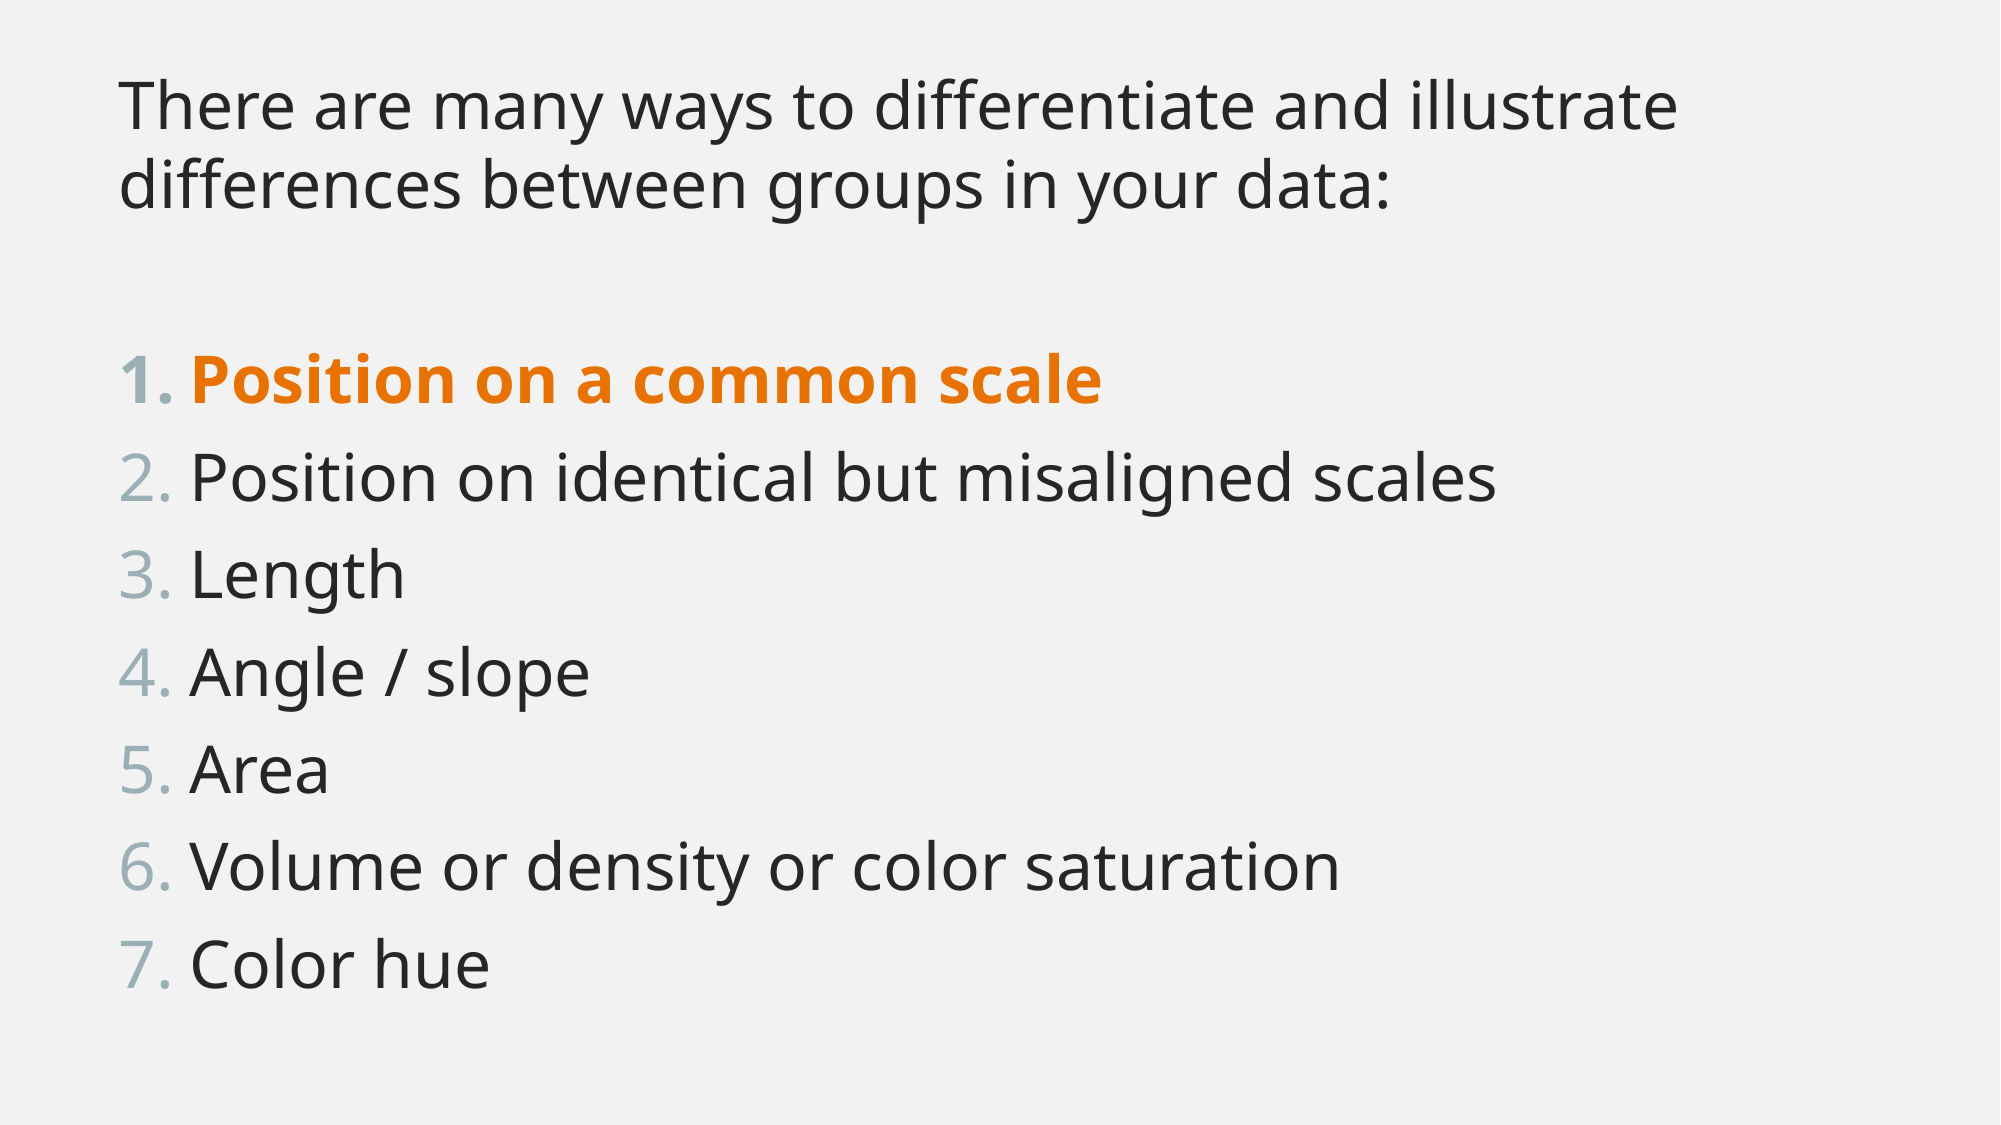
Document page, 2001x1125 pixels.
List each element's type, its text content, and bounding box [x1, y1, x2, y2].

list There are many ways to differentiate and illustrate differences between groups in your data: Position on a common scale Position on identical but misaligned scales Length Angle / slope Area Volume or density or color saturation Color hue [103, 56, 1913, 1014]
